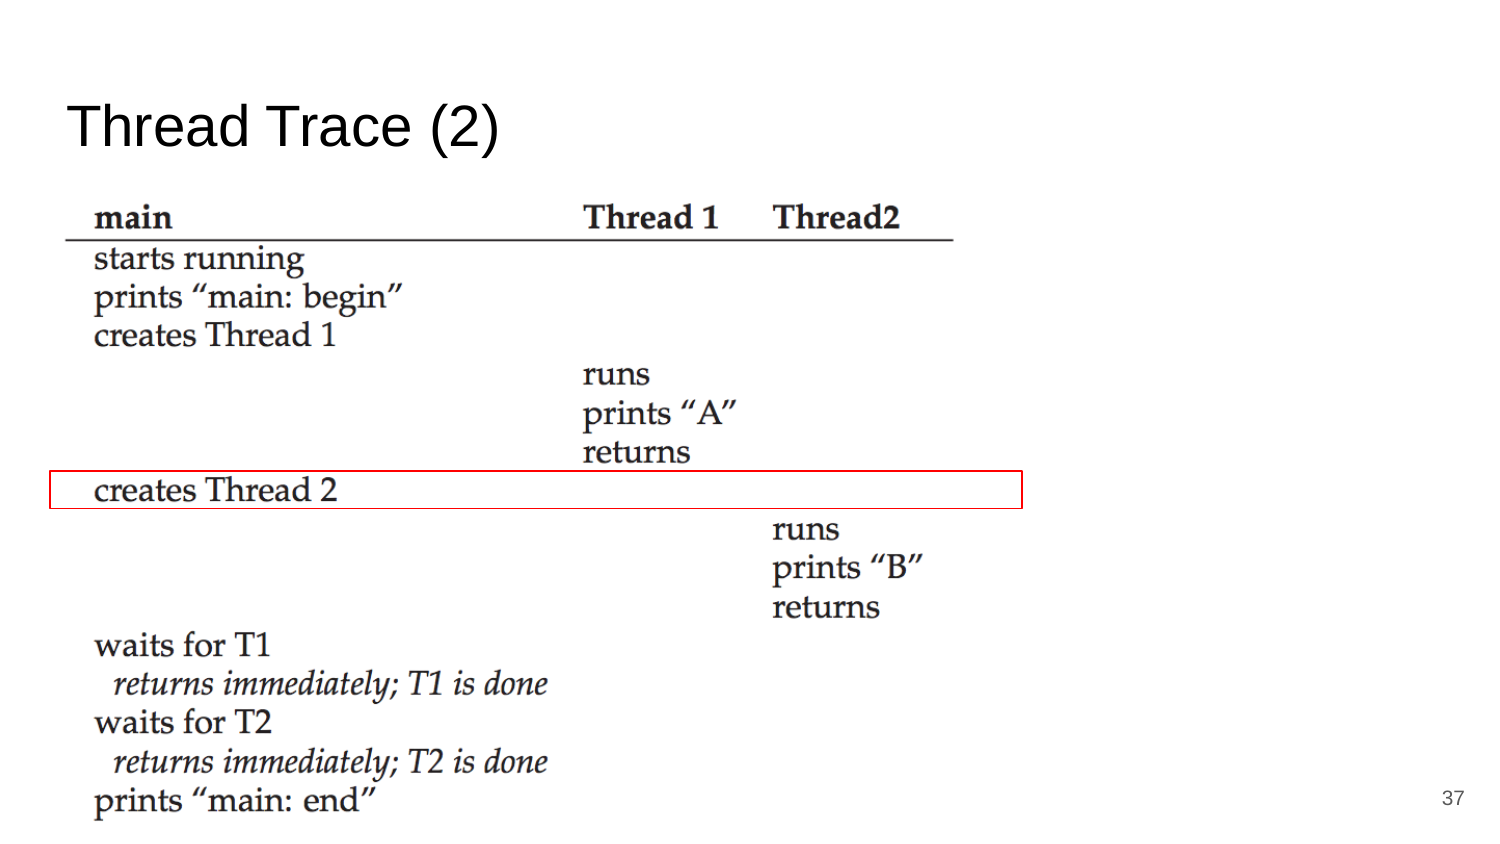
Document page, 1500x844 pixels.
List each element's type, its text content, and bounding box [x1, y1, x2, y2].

slide_number 37 [1389, 764, 1480, 830]
text_box [994, 471, 1023, 509]
picture [49, 191, 989, 830]
title Thread Trace (2) [51, 72, 1449, 167]
